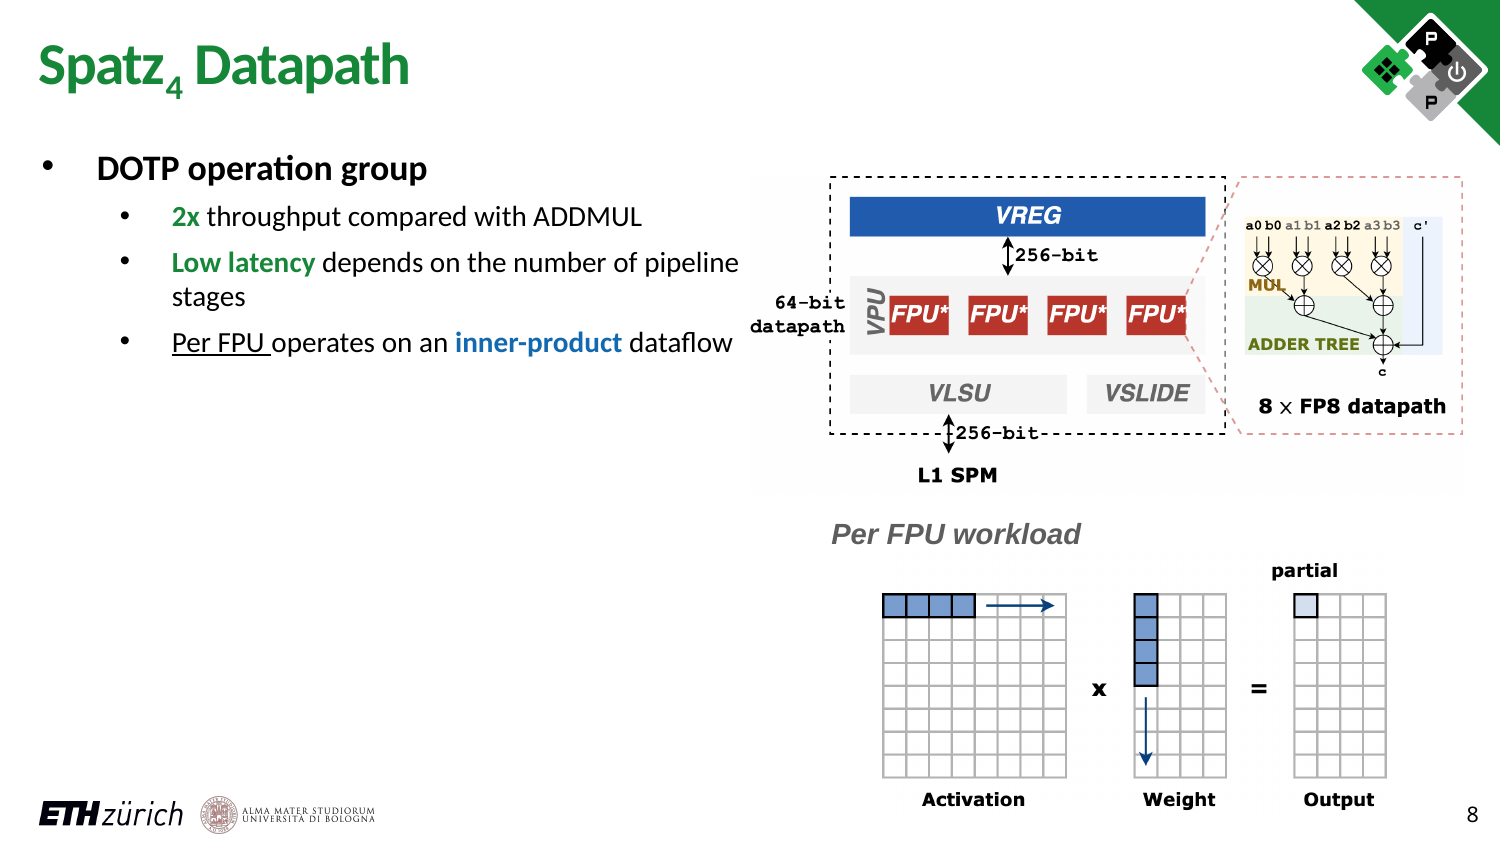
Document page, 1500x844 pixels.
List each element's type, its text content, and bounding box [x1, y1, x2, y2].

title Spatz4 Datapath [38, 22, 1352, 103]
slide_number 8 [1420, 799, 1491, 837]
text_box Per FPU workload [831, 515, 1104, 552]
picture [242, 805, 375, 822]
picture [882, 547, 1389, 822]
picture [749, 176, 1463, 495]
picture [38, 801, 183, 826]
list DOTP operation group 2x throughput compared with ADDMUL Low latency depends on the number of pipeline stages Per FPU operates on an inner-product dataflow [21, 138, 781, 783]
picture [199, 796, 239, 835]
picture [1361, 18, 1483, 122]
